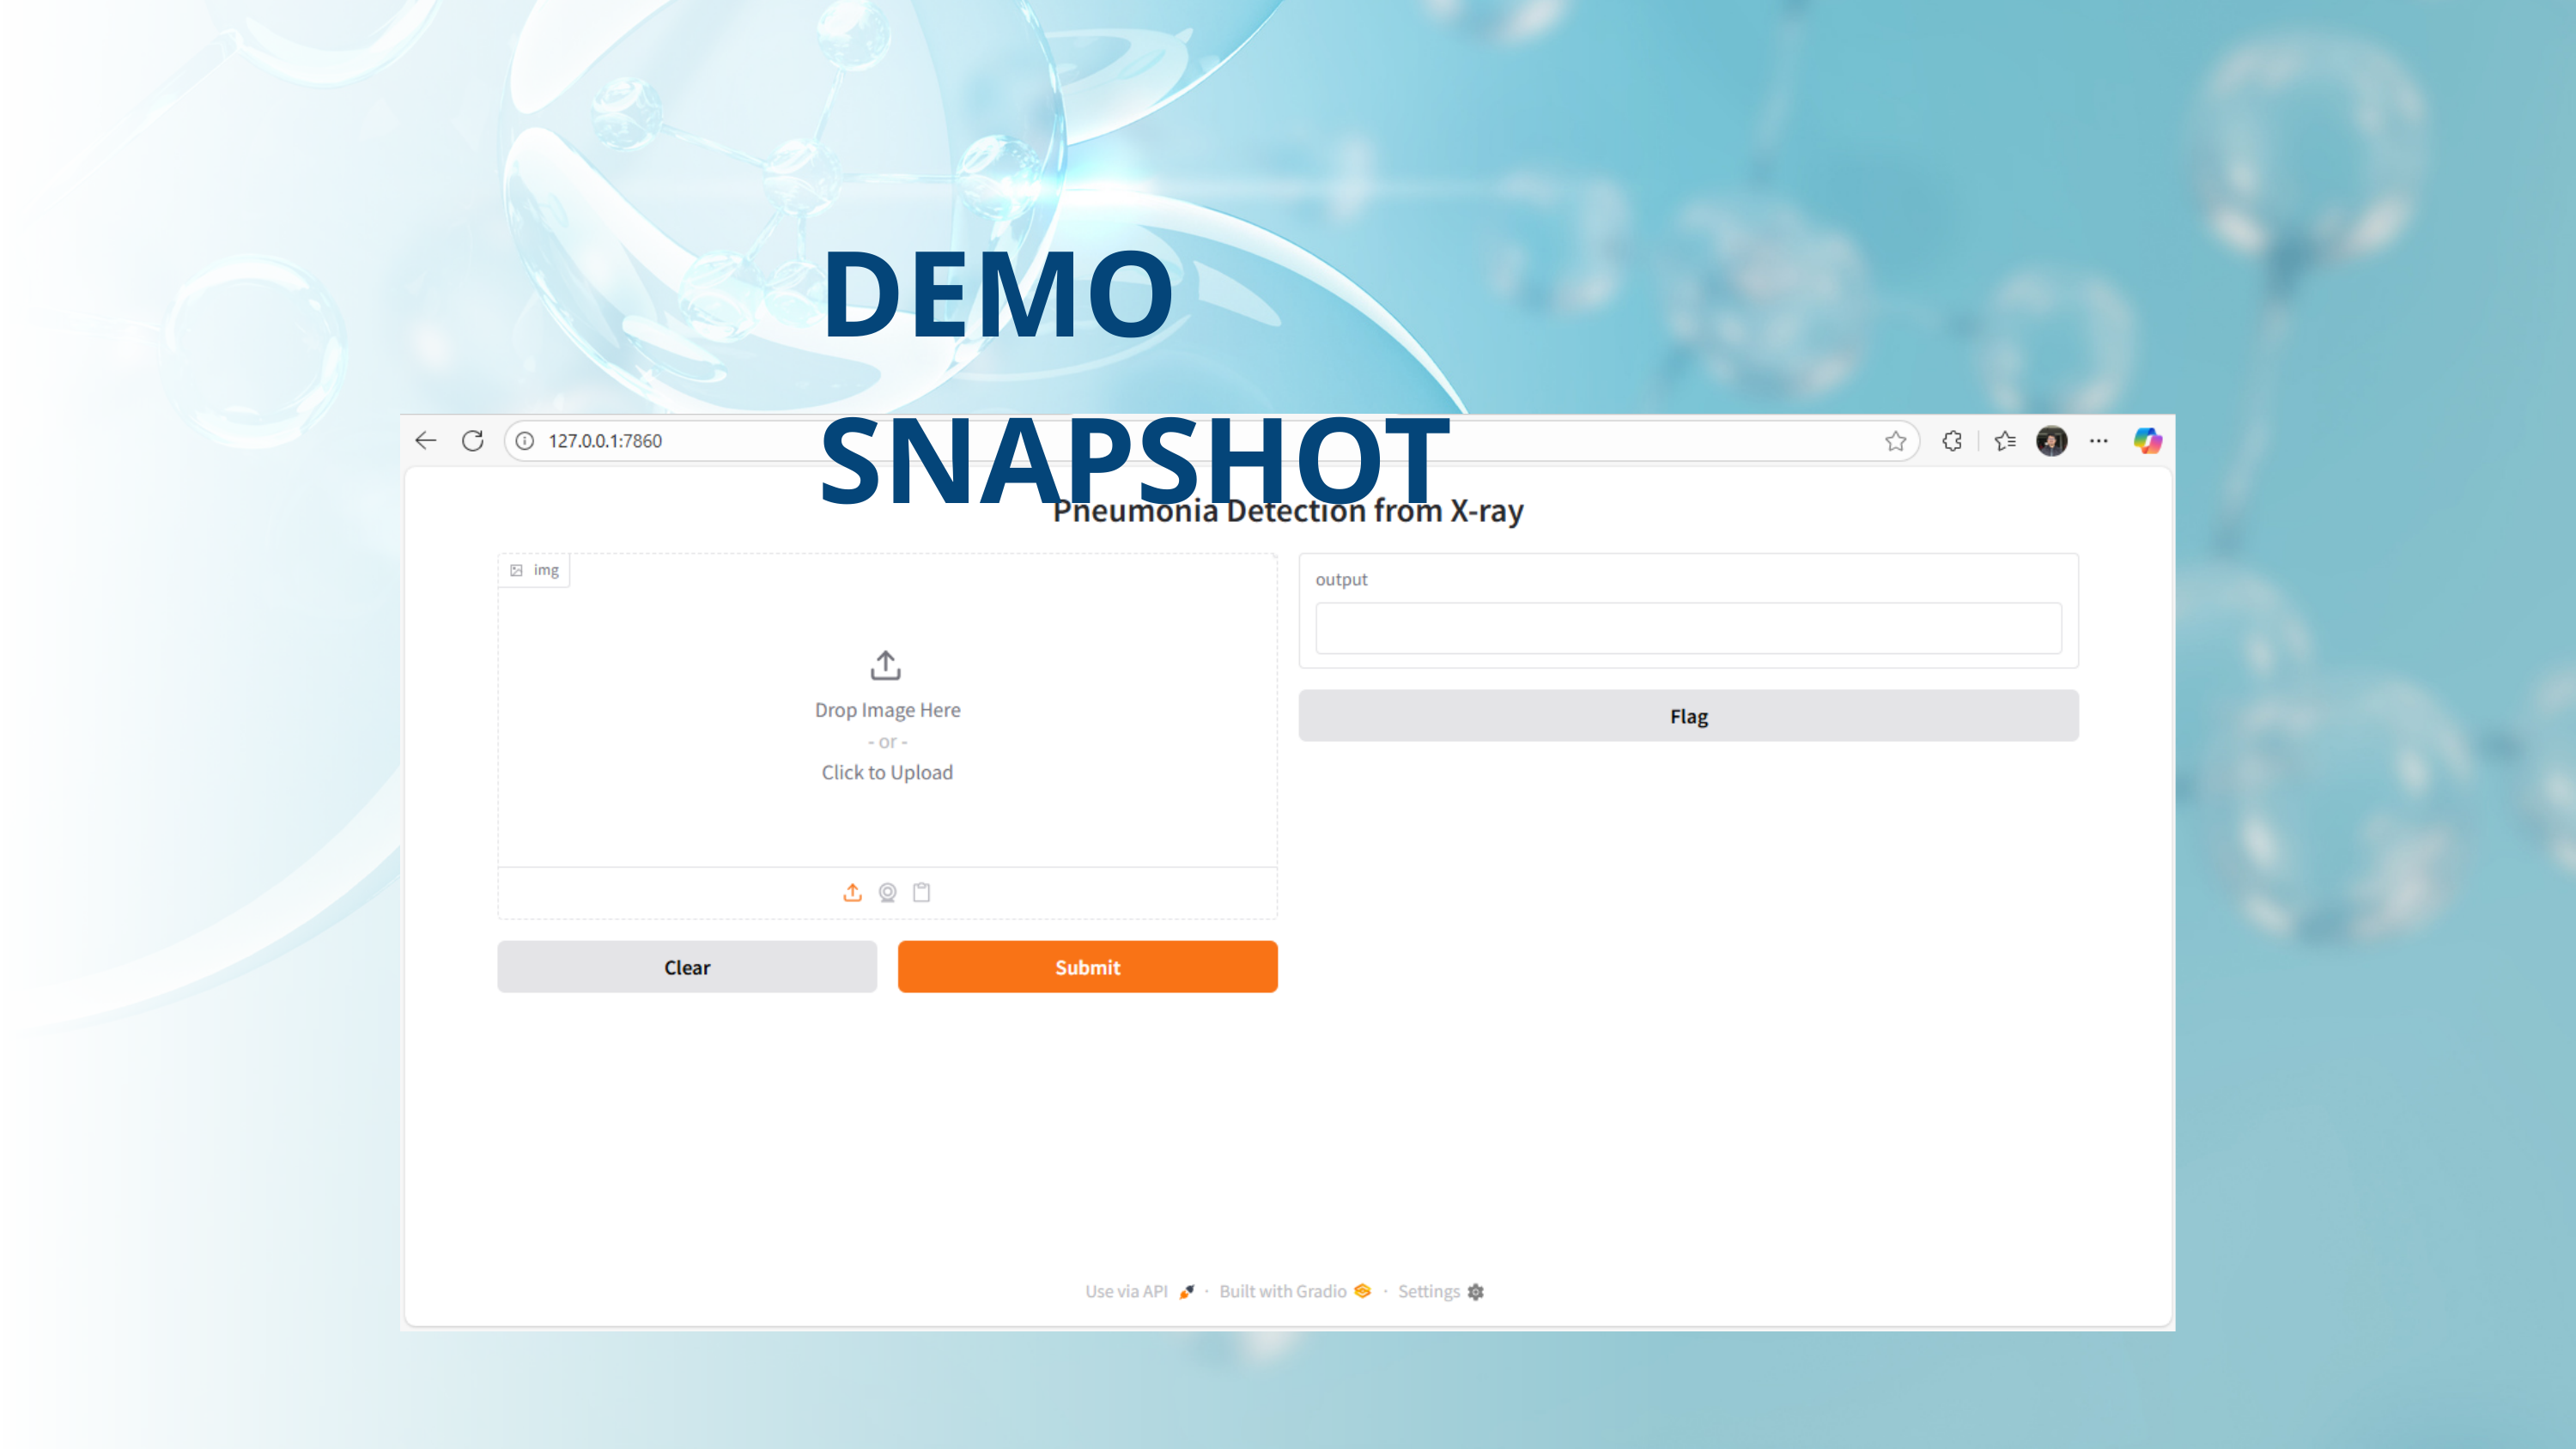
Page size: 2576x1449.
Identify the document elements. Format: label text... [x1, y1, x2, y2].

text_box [0, 0, 1677, 1449]
text_box DEMO SNAPSHOT [1681, 194, 1759, 528]
text_box [1678, 0, 2576, 1449]
text_box [1681, 414, 2176, 1331]
